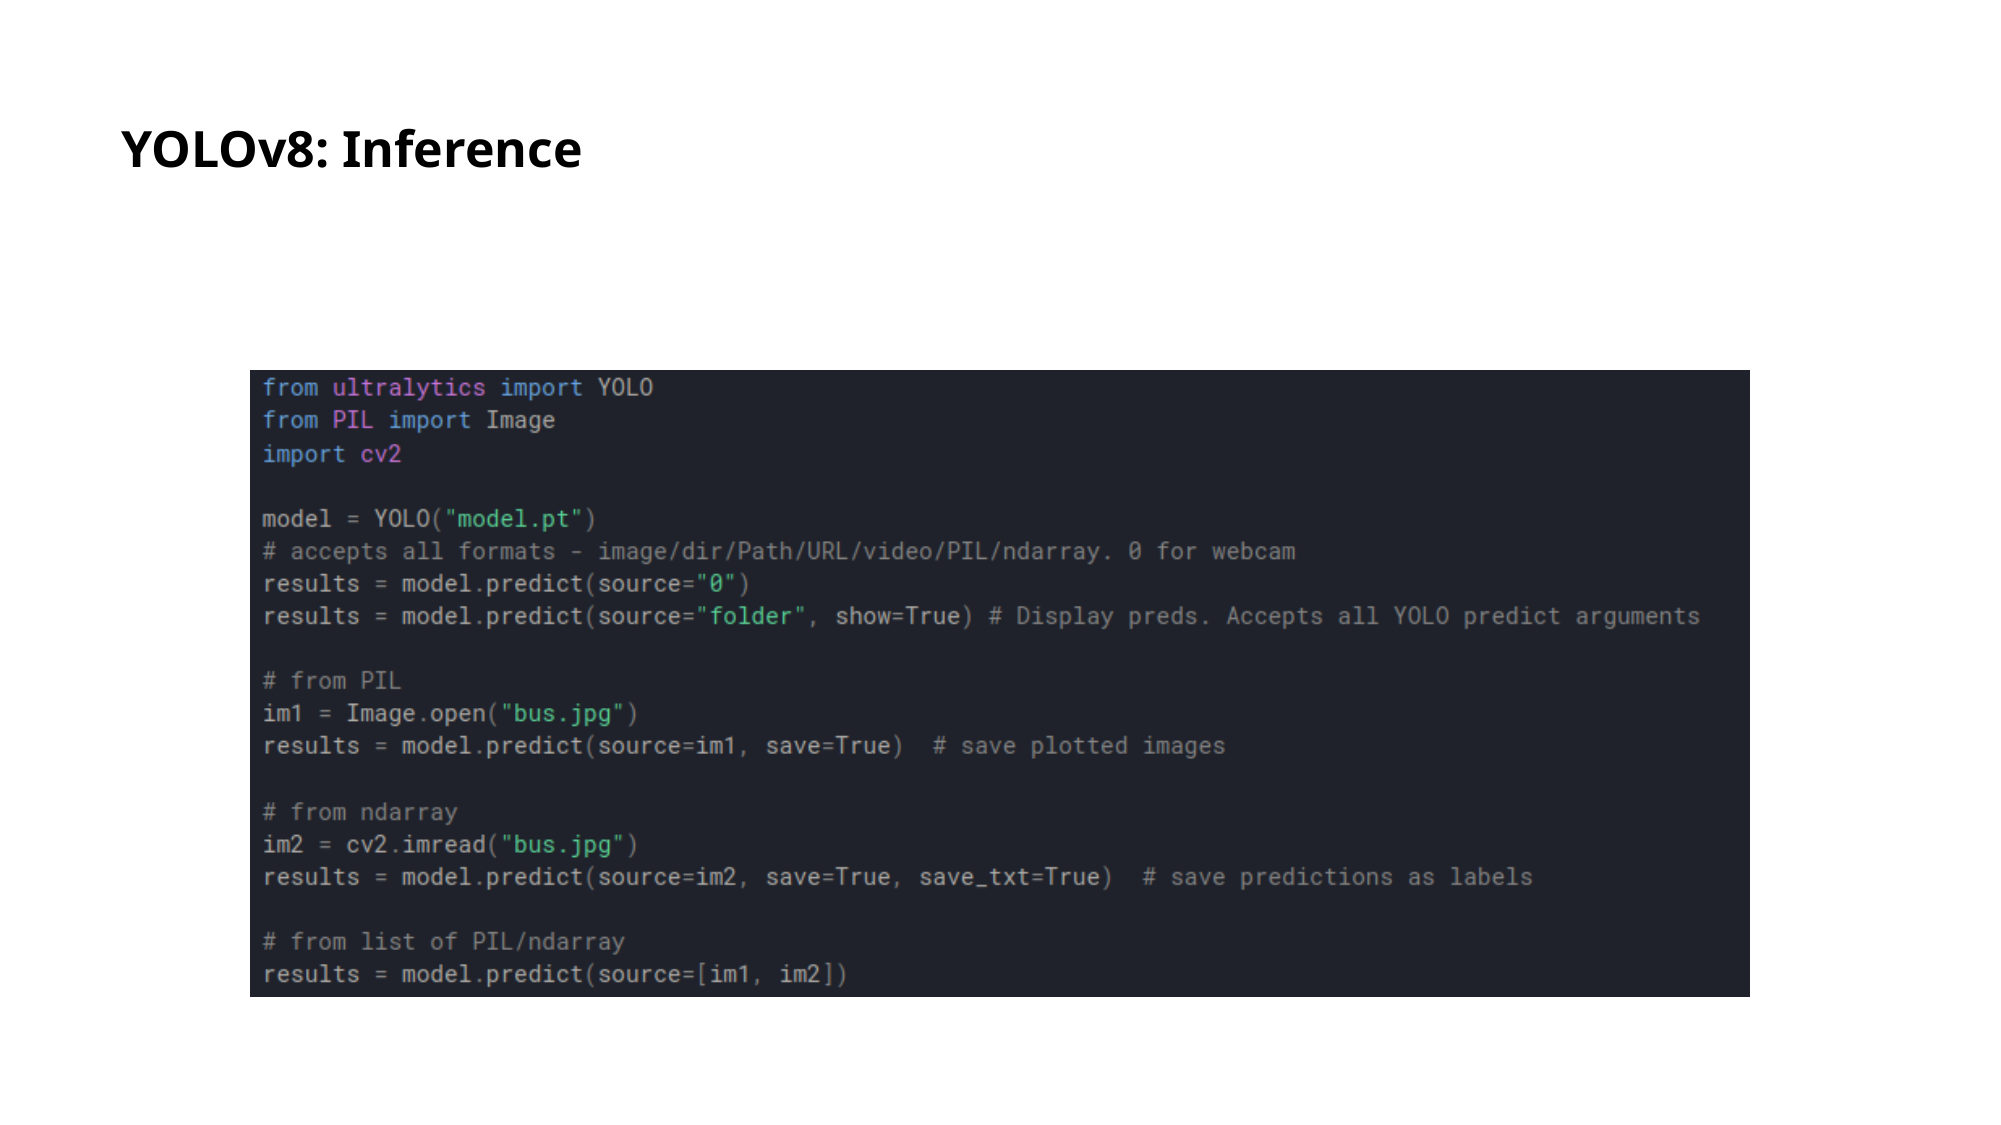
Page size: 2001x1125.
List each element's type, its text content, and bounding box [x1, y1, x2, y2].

picture [250, 370, 1750, 997]
title YOLOv8: Inference [106, 42, 1832, 260]
